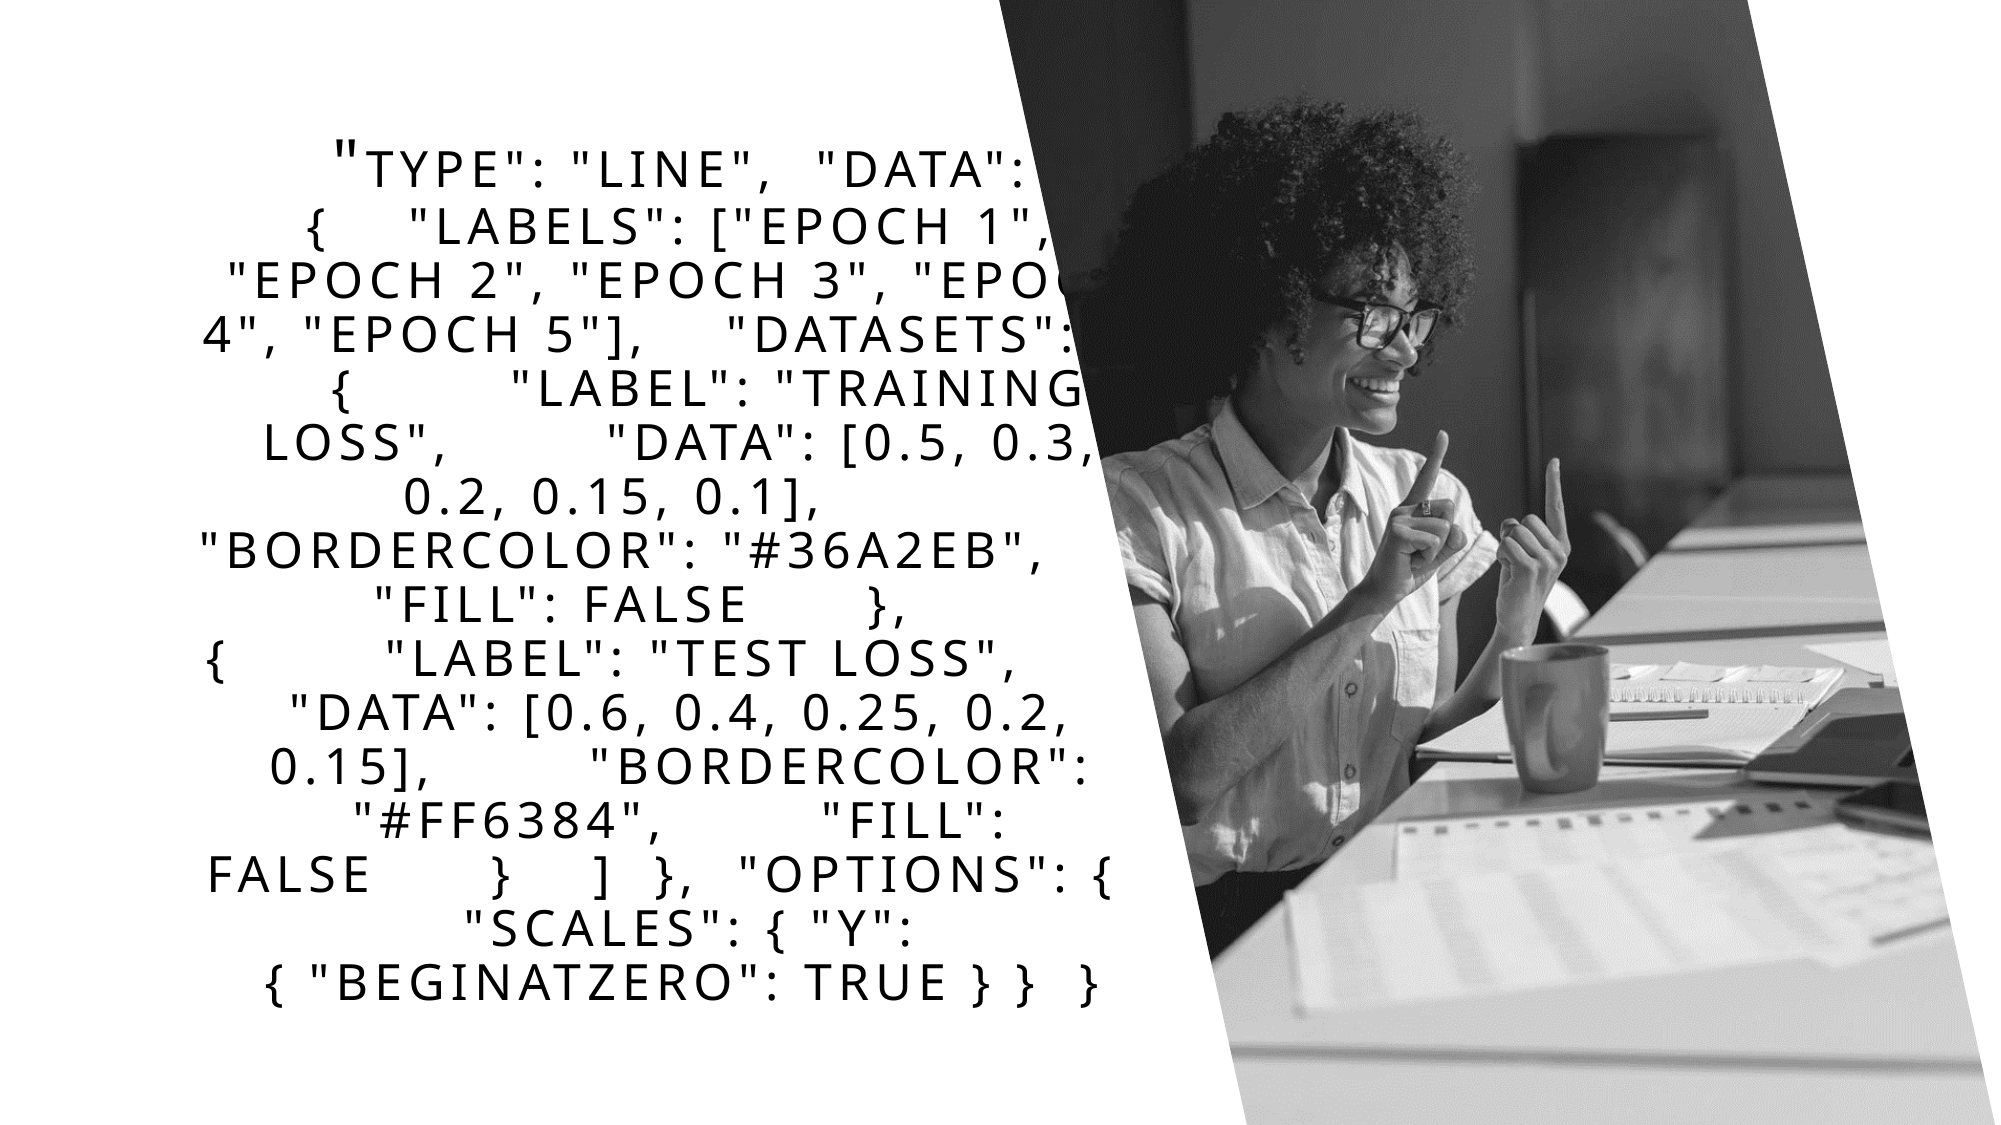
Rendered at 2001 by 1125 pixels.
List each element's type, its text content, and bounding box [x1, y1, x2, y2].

title "type": "line", "data": { "labels": ["Epoch 1", "Epoch 2", "Epoch 3", "Epoch 4", "Epoch 5"], "datasets": [ { "label": "Training Loss", "data": [0.5, 0.3, 0.2, 0.15, 0.1], "borderColor": "#36A2EB", "fill": false }, { "label": "Test Loss", "data": [0.6, 0.4, 0.25, 0.2, 0.15], "borderColor": "#FF6384", "fill": false } ] }, "options": { "scales": { "y": { "beginAtZero": true } } } [183, 125, 997, 1019]
picture [997, 0, 1997, 1125]
